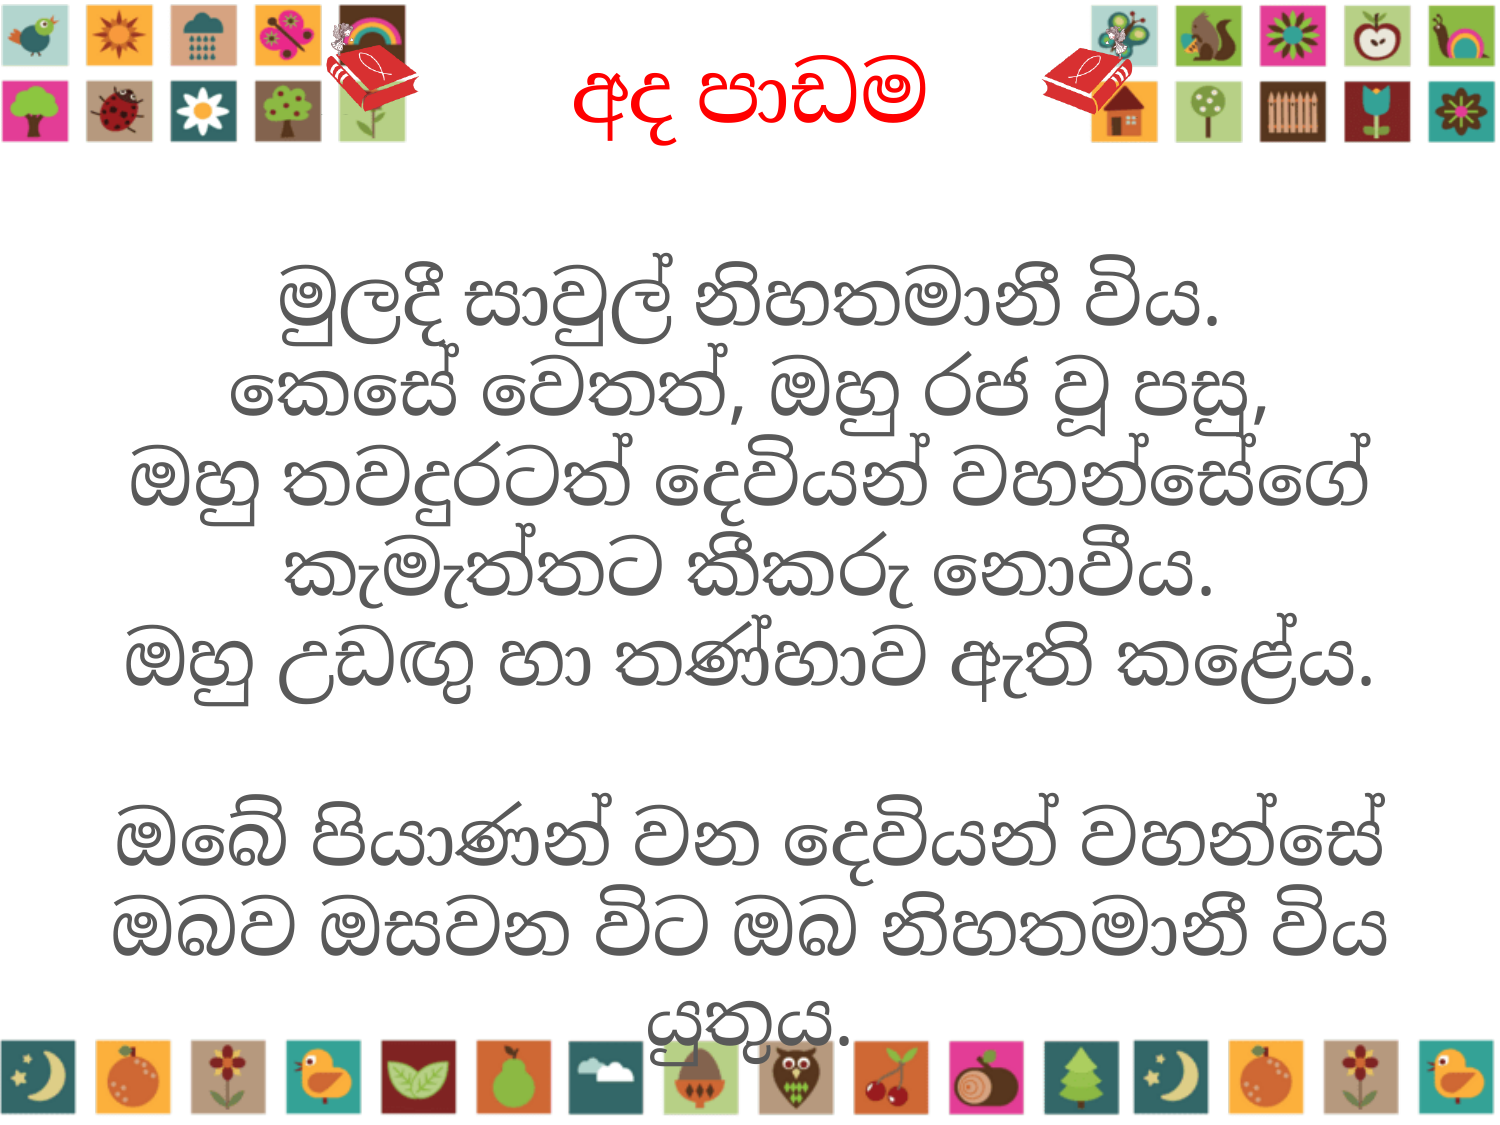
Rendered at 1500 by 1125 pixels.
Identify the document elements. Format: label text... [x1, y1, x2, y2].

text_box මුලදී සාවුල් නිහතමානී විය. කෙසේ වෙතත්, ඔහු රජ වූ පසු, ඔහු තවදුරටත් දෙවියන් වහන්සේගේ කැමැත්තට කීකරු නොවීය. ඔහු උඩඟු හා තණ්හාව ඇති කළේය. ඔබේ පියාණන් වන දෙවියන් වහන්සේ ඔබව ඔසවන විට ඔබ නිහතමානී විය යුතුය. [76, 243, 1424, 1027]
picture [1010, 3, 1500, 150]
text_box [0, 1028, 1500, 1118]
text_box අද පාඩම [425, 32, 1078, 147]
picture [0, 3, 451, 150]
